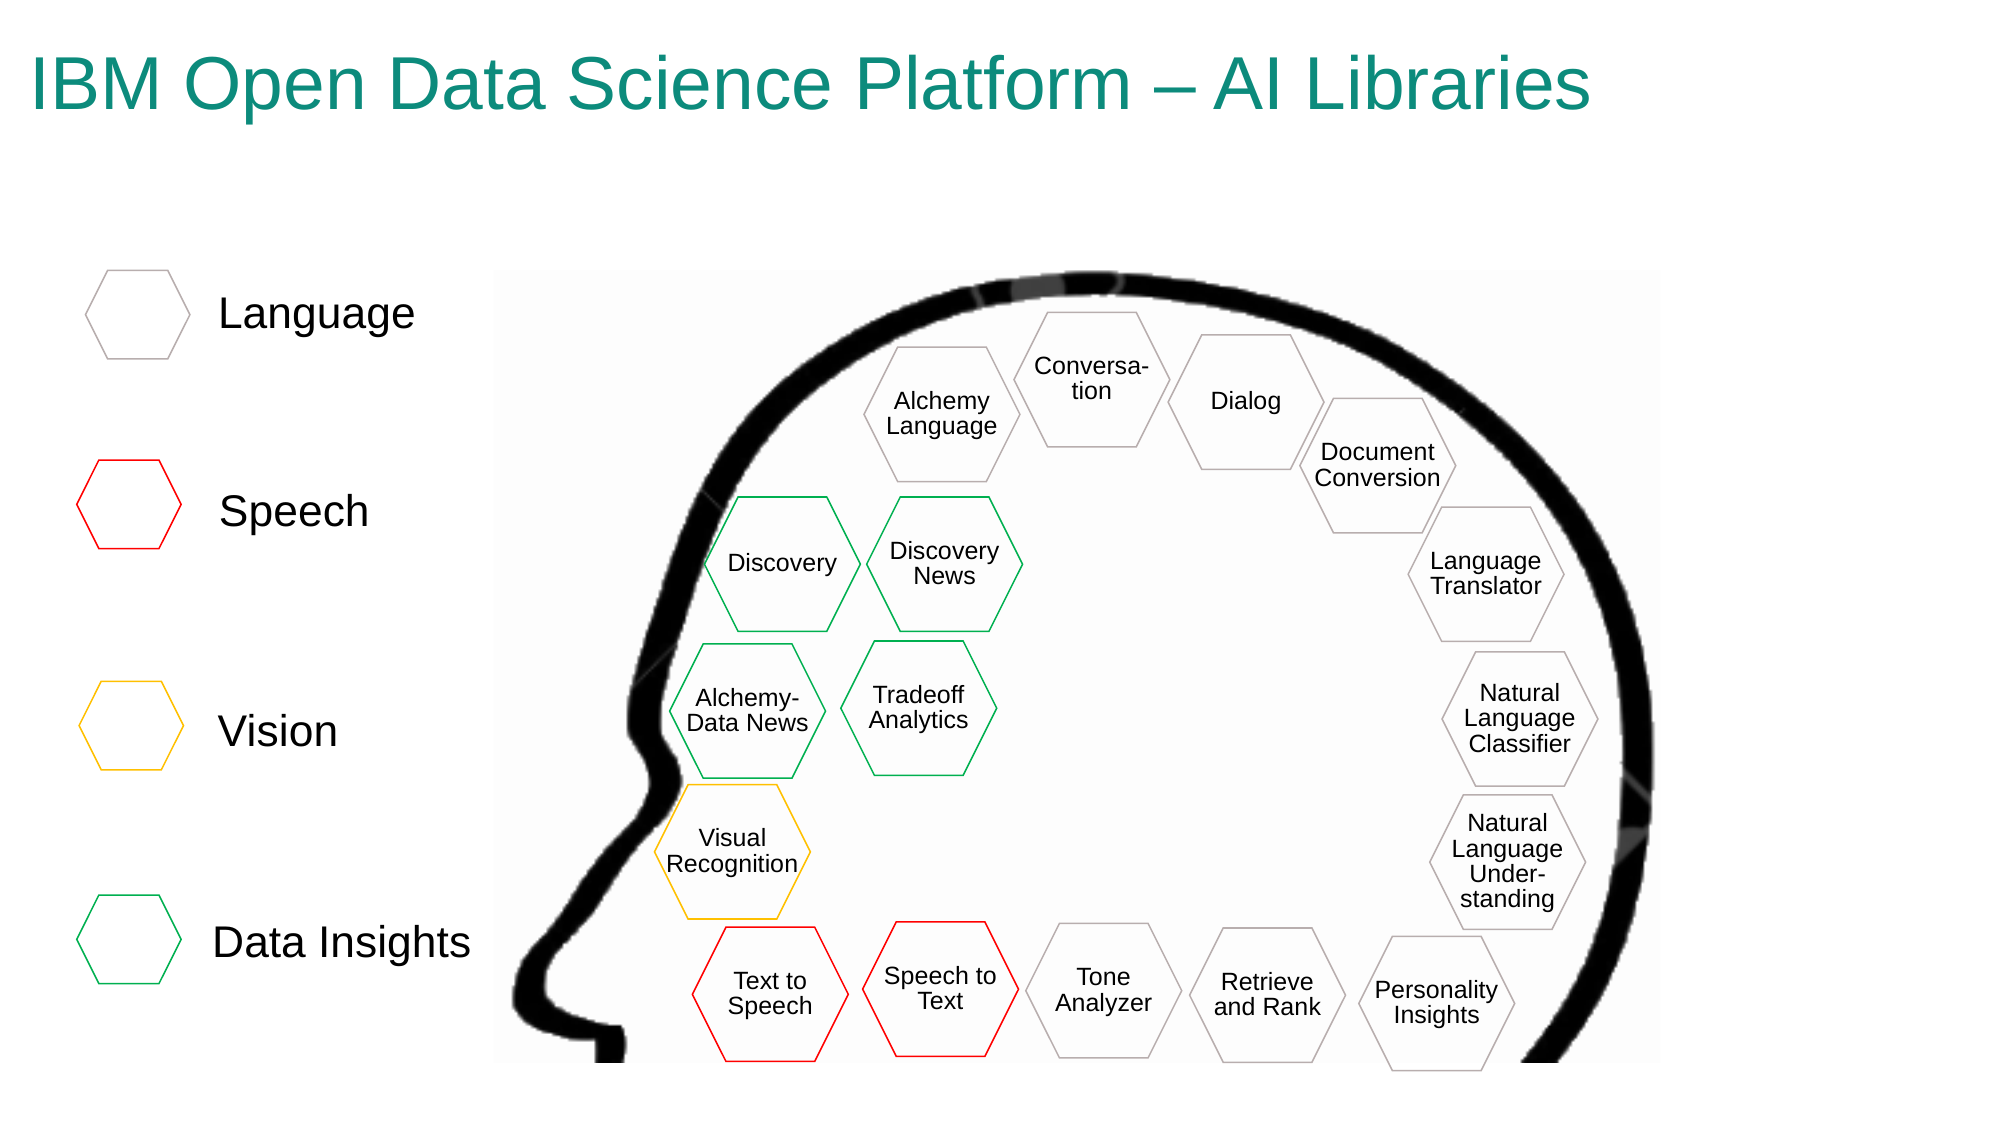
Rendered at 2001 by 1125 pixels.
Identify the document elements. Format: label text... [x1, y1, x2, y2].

text_box [84, 269, 191, 360]
text_box Vision [217, 702, 339, 756]
text_box [76, 894, 182, 985]
text_box [76, 459, 182, 550]
picture [493, 270, 1661, 1063]
text_box Speech [219, 481, 371, 536]
text_box Data Insights [212, 912, 472, 966]
text_box [78, 680, 185, 771]
text_box Personality Insights [1387, 1063, 1486, 1072]
text_box IBM Open Data Science Platform – AI Libraries [14, 0, 1904, 179]
text_box Language [218, 284, 417, 338]
